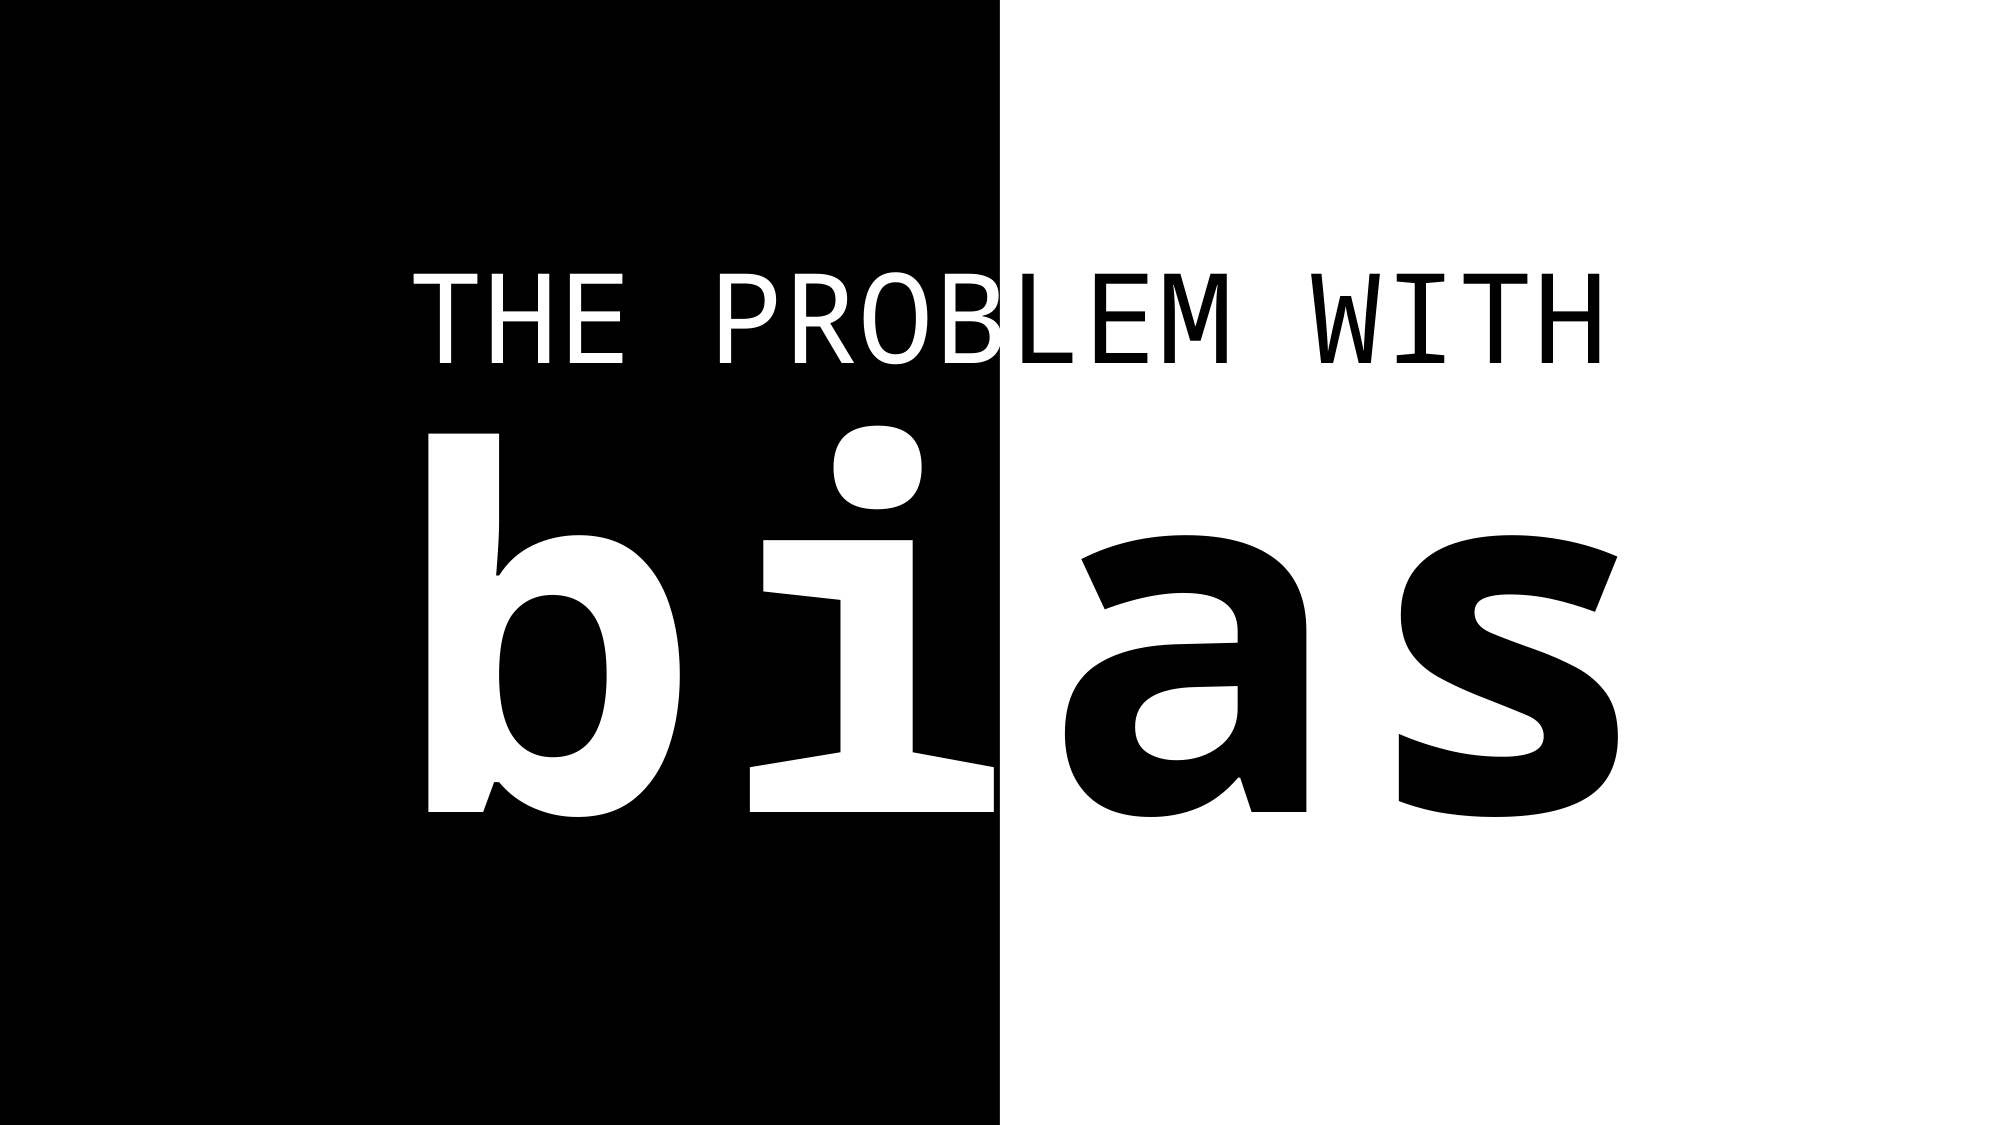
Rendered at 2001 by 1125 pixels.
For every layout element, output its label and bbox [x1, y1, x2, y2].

text_box [999, 0, 2000, 1125]
text_box [357, 230, 1703, 926]
